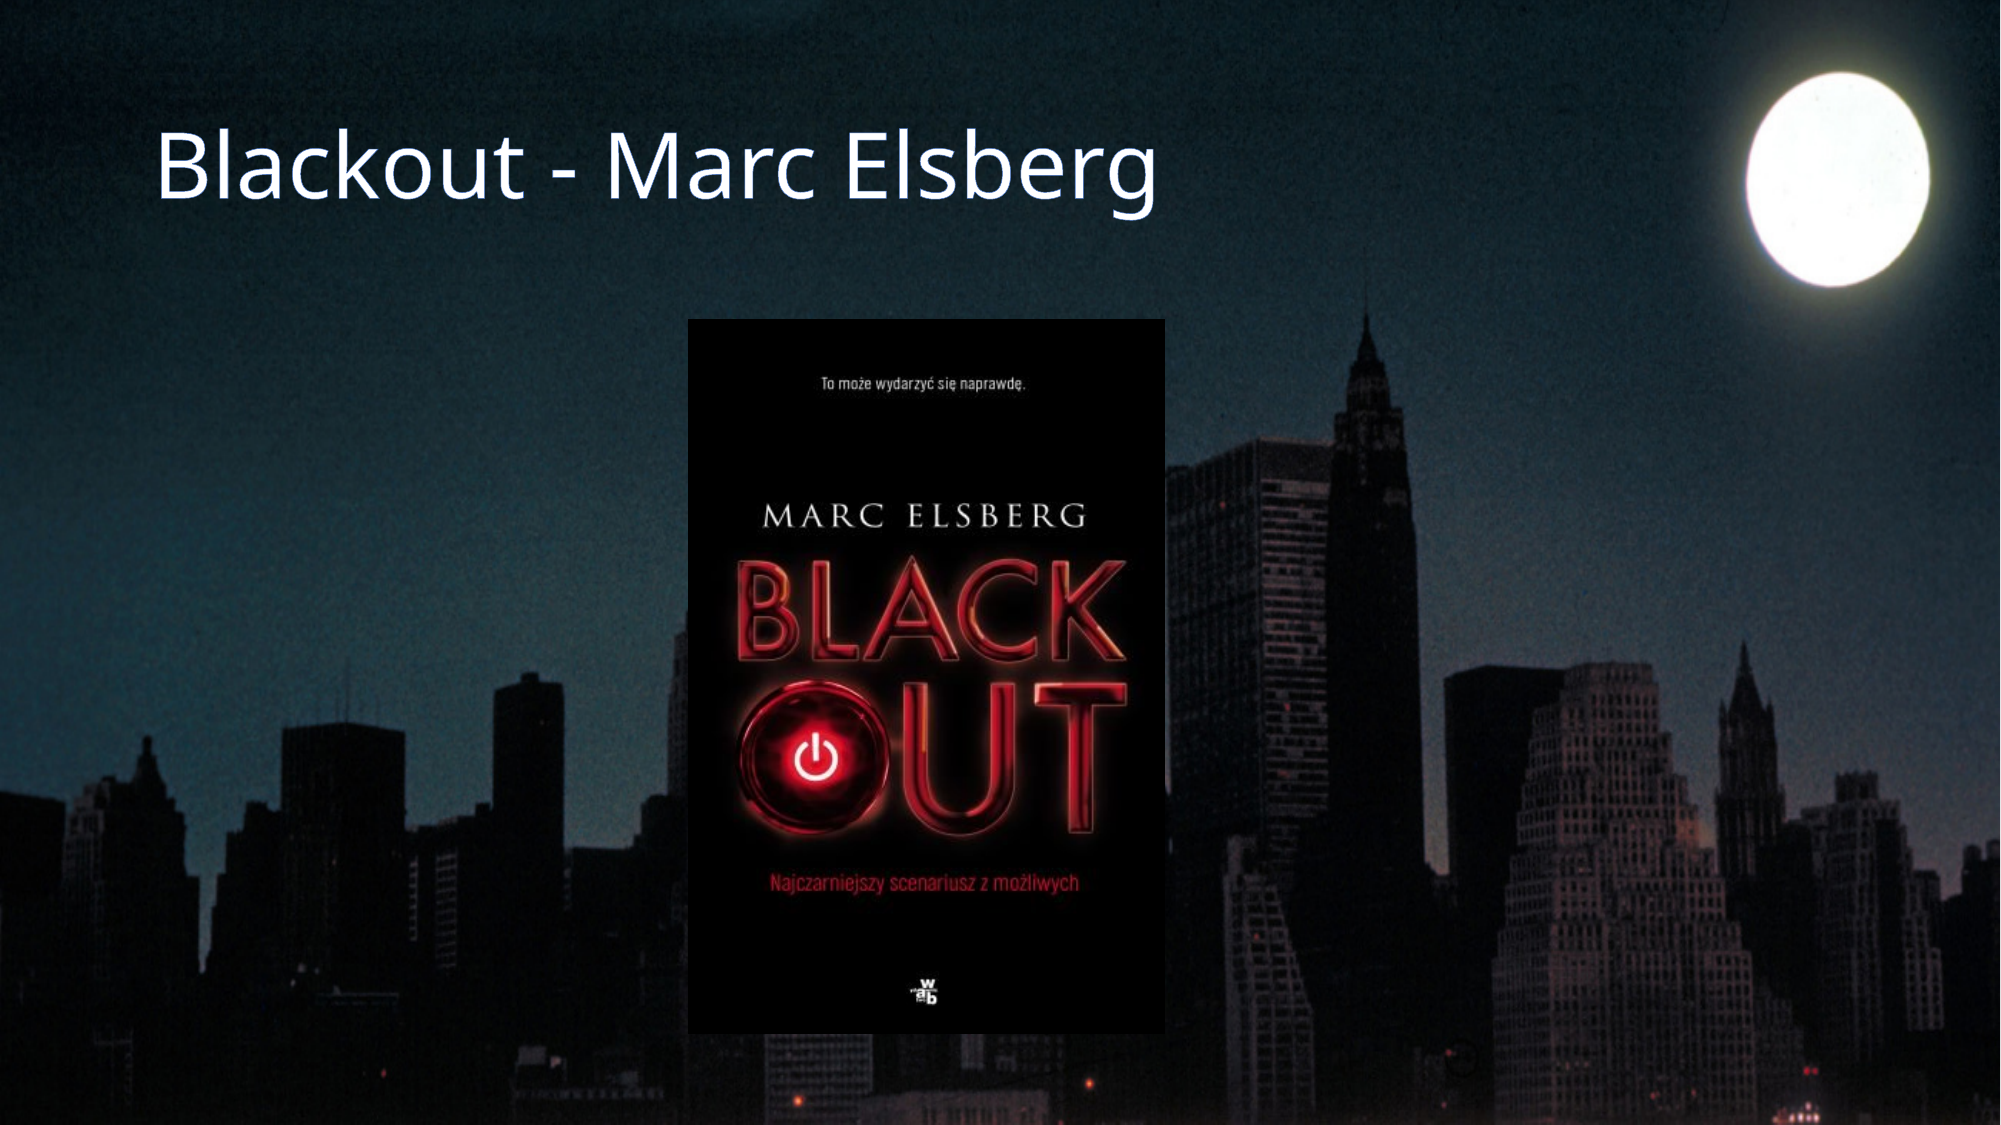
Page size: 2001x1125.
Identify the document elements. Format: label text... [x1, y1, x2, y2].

picture [0, 0, 2001, 1125]
title Blackout - Marc Elsberg [137, 59, 1863, 278]
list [688, 319, 1165, 1034]
